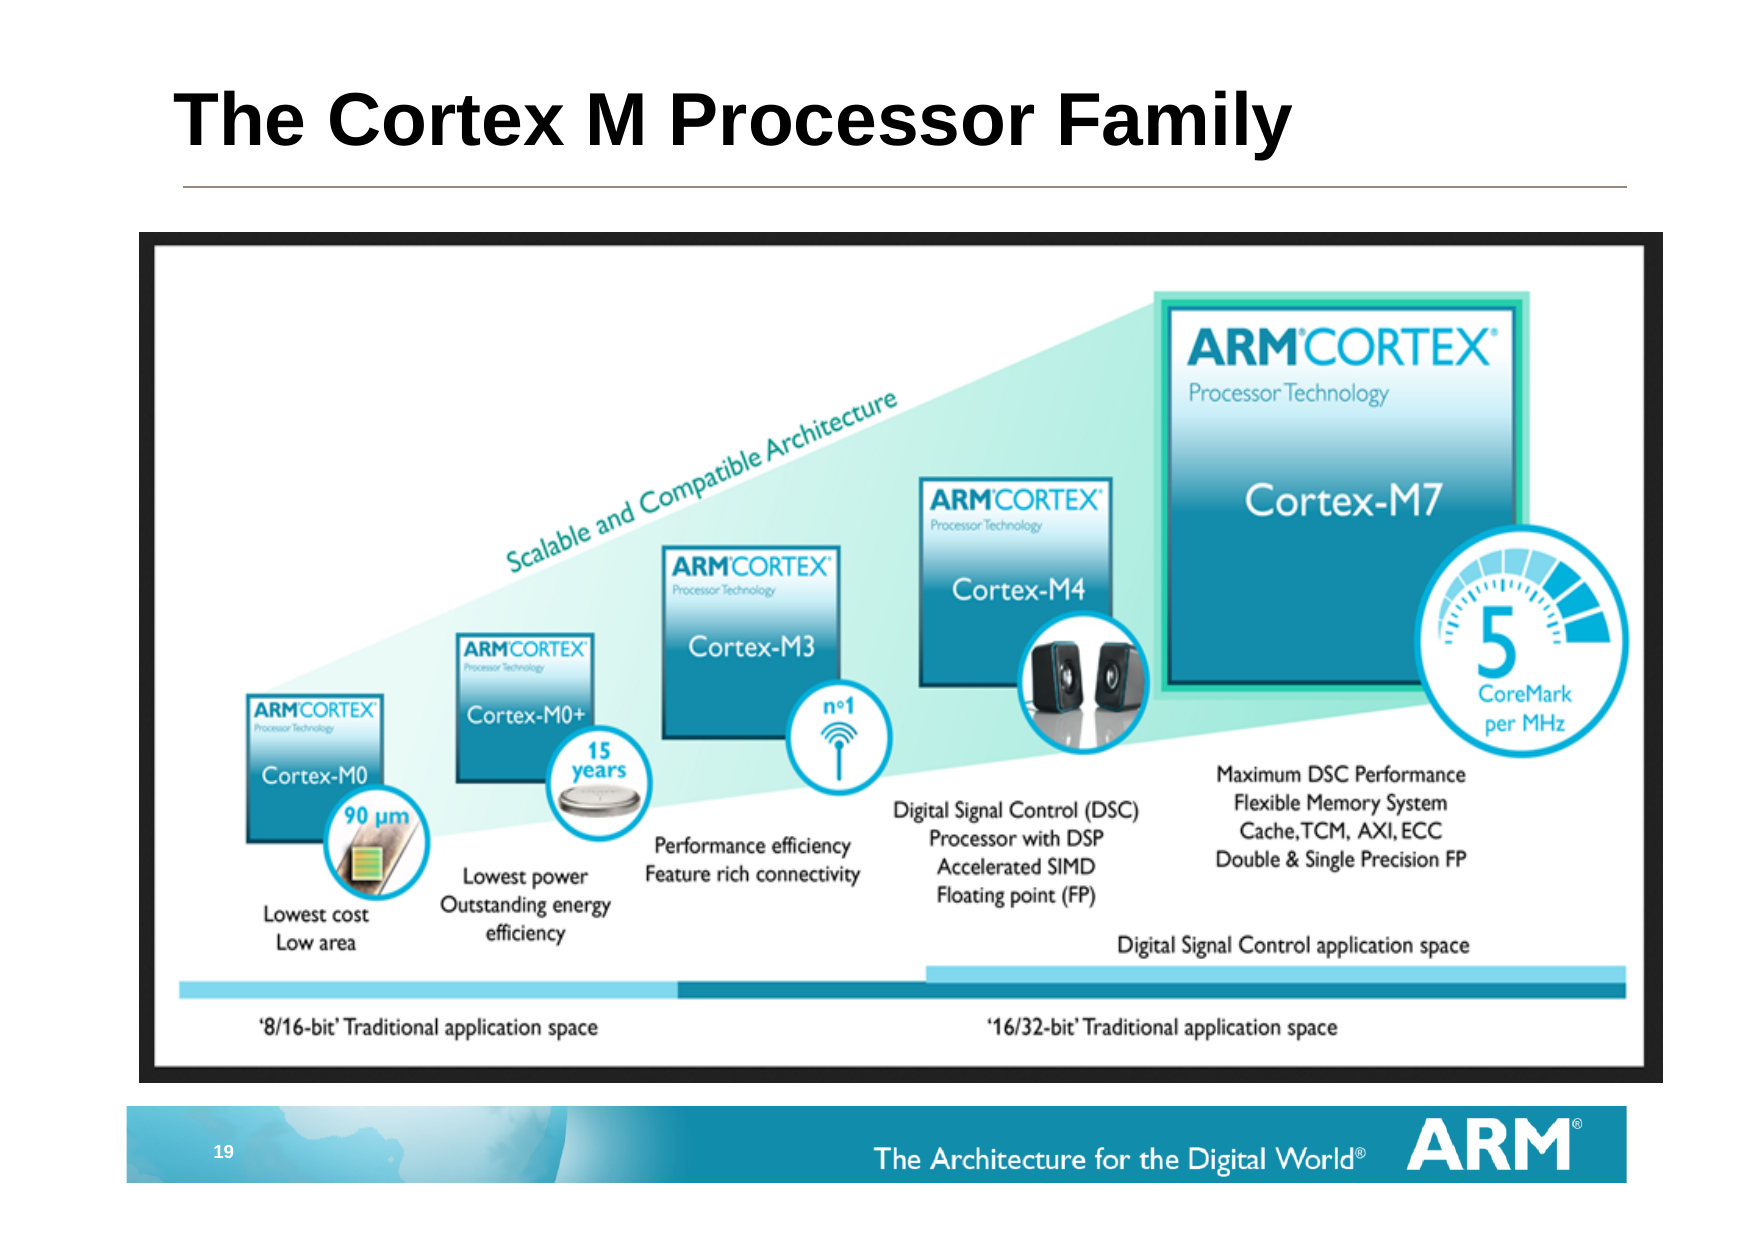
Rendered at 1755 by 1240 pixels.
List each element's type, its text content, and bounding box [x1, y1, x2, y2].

slide_number 19 [198, 1139, 287, 1187]
picture [139, 231, 1664, 1083]
title The Cortex M Processor Family [173, 80, 1581, 172]
picture [126, 1106, 1627, 1183]
